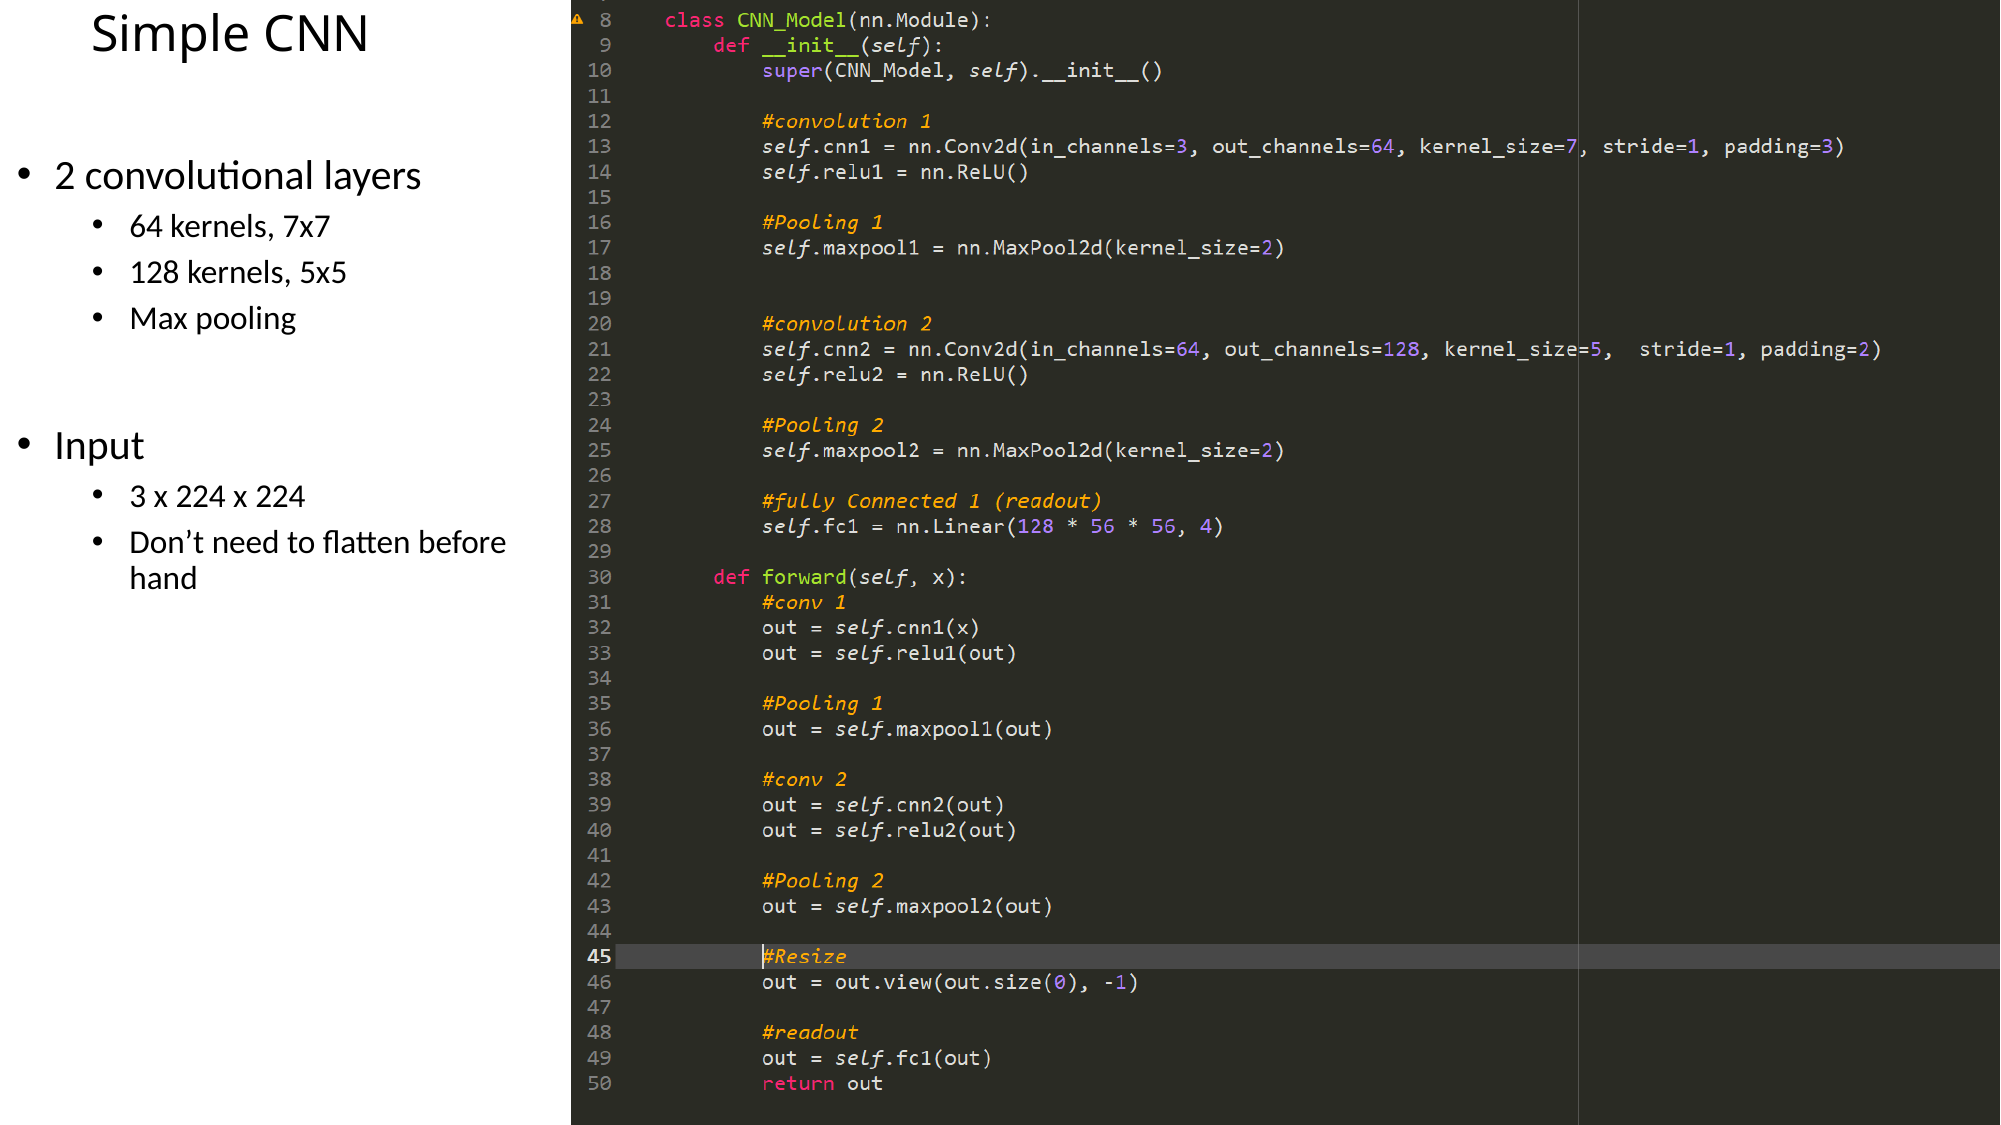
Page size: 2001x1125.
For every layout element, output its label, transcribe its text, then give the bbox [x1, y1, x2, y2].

picture [571, 0, 2000, 1125]
list 2 convolutional layers 64 kernels, 7x7 128 kernels, 5x5 Max pooling Input 3 x 224 x 224 Don’t need to flatten before hand [1, 145, 571, 860]
title Simple CNN [0, 0, 571, 71]
